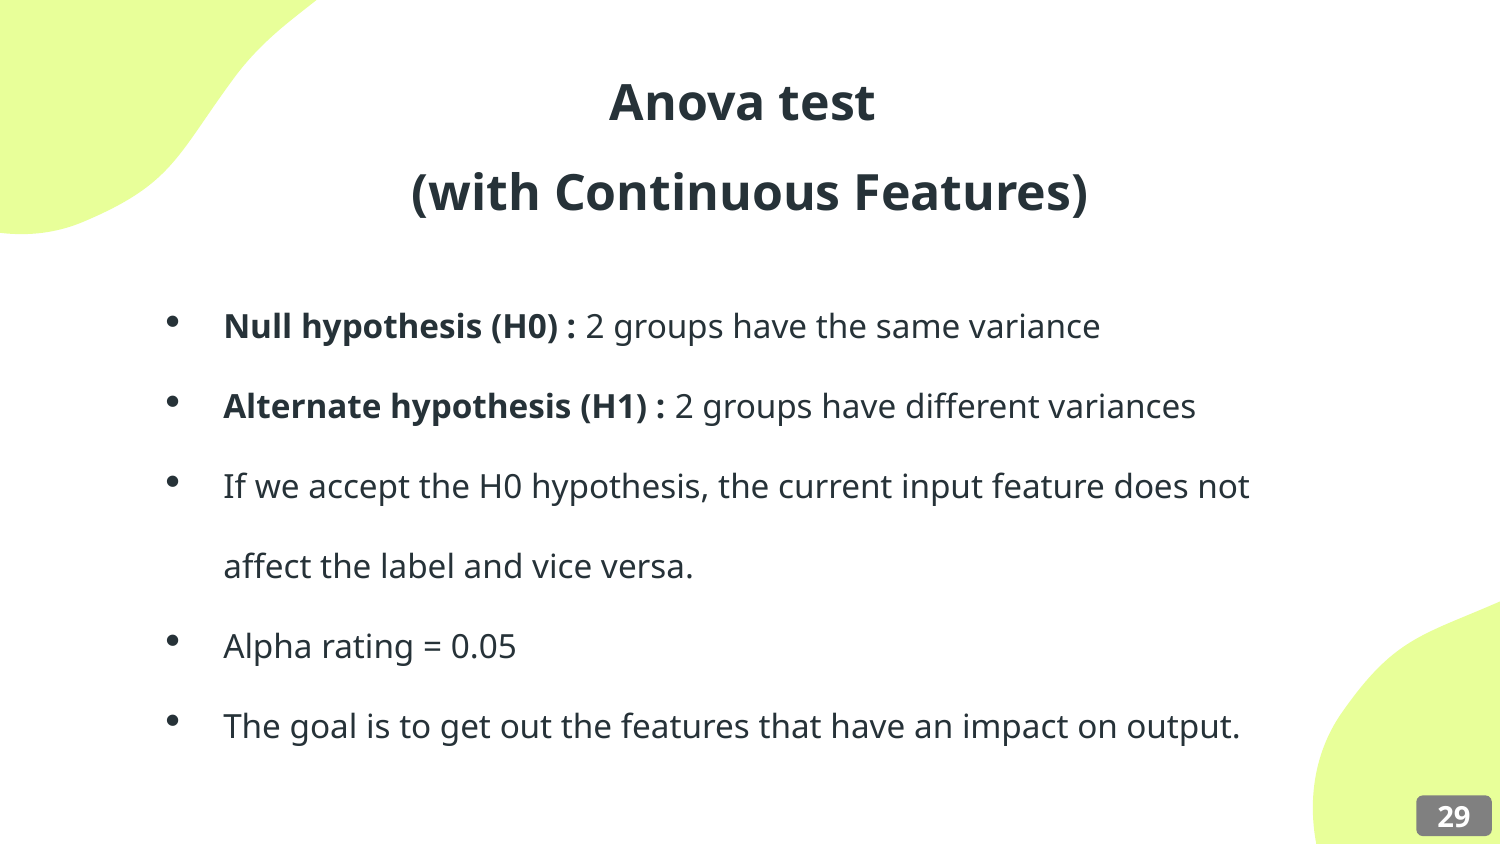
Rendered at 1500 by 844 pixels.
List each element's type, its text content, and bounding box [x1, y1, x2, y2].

text_box 29 [1414, 793, 1495, 839]
title Anova test (with Continuous Features) [181, 32, 1319, 229]
text_box Null hypothesis (H0) : 2 groups have the same variance Alternate hypothesis (H1) : 2 groups have different variances If we accept the H0 hypothesis, the current input feature does not affect the label and vice versa. Alpha rating = 0.05 The goal is to get out the features that have an impact on output. [152, 185, 1310, 826]
